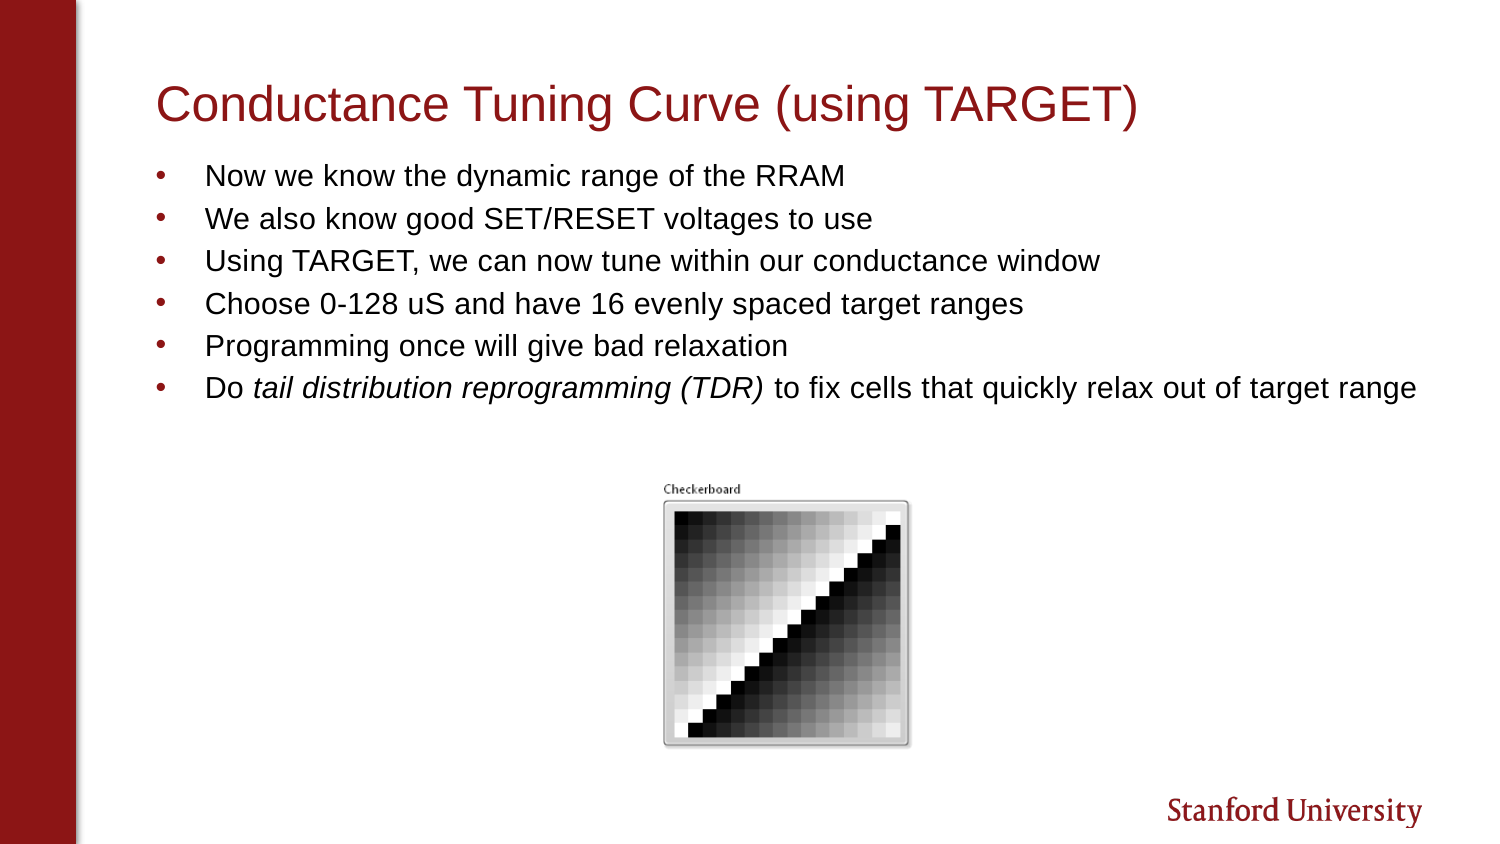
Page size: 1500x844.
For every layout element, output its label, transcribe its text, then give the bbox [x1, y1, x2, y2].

list Now we know the dynamic range of the RRAM We also know good SET/RESET voltages to use Using TARGET, we can now tune within our conductance window Choose 0-128 uS and have 16 evenly spaced target ranges Programming once will give bad relaxation Do tail distribution reprogramming (TDR) to fix cells that quickly relax out of target range [155, 149, 1420, 447]
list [662, 480, 914, 750]
title Conductance Tuning Curve (using TARGET) [155, 58, 1420, 140]
